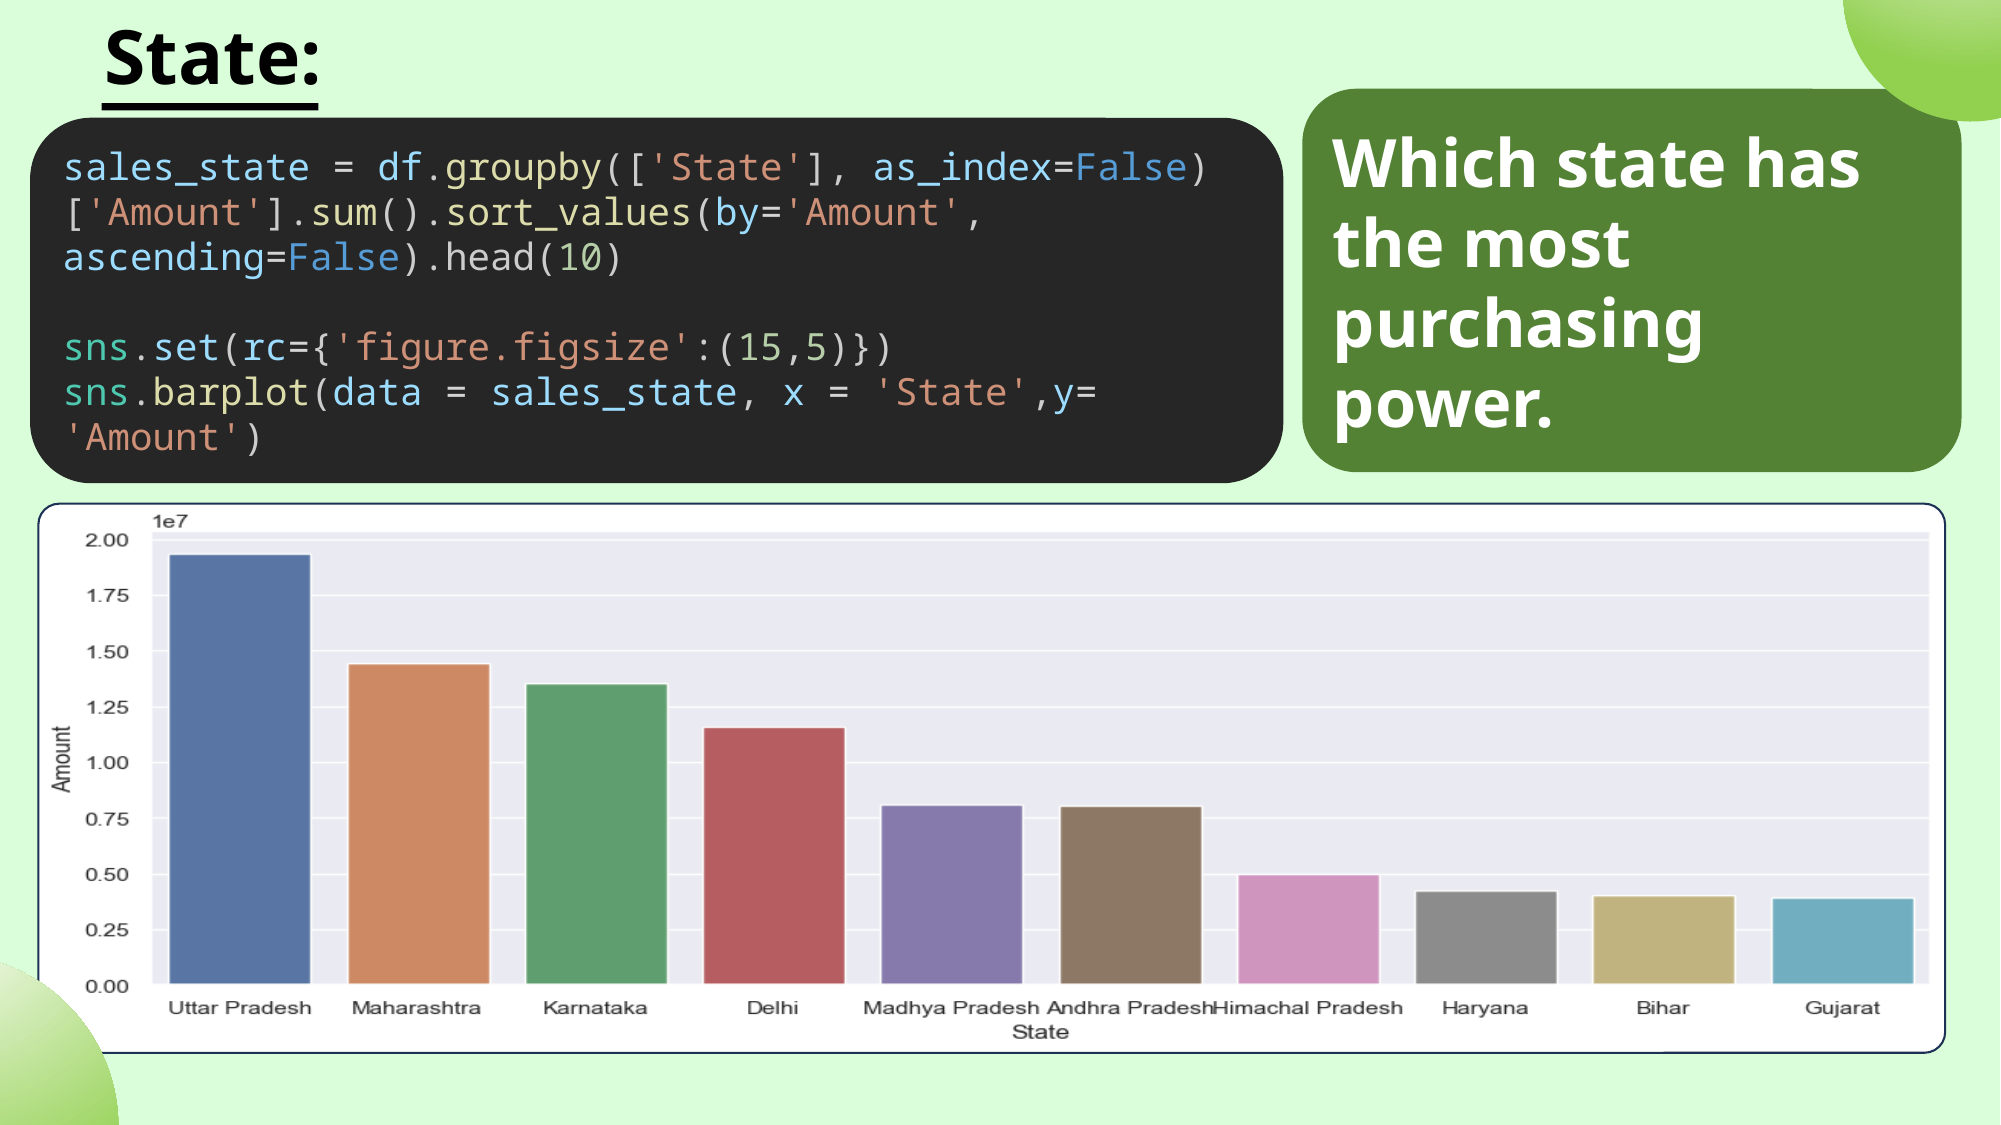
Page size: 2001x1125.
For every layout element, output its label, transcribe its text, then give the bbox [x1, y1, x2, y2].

text_box State: [89, 2, 408, 107]
text_box sales_state = df.groupby(['State'], as_index=False)['Amount'].sum().sort_values(by='Amount', ascending=False).head(10) sns.set(rc={'figure.figsize':(15,5)}) sns.barplot(data = sales_state, x = 'State',y= 'Amount') [30, 117, 1284, 484]
text_box [37, 502, 1947, 1054]
text_box [101, 102, 319, 112]
text_box [1842, 0, 2000, 123]
text_box [0, 961, 120, 1125]
text_box Which state has the most purchasing power. [1301, 87, 1963, 474]
